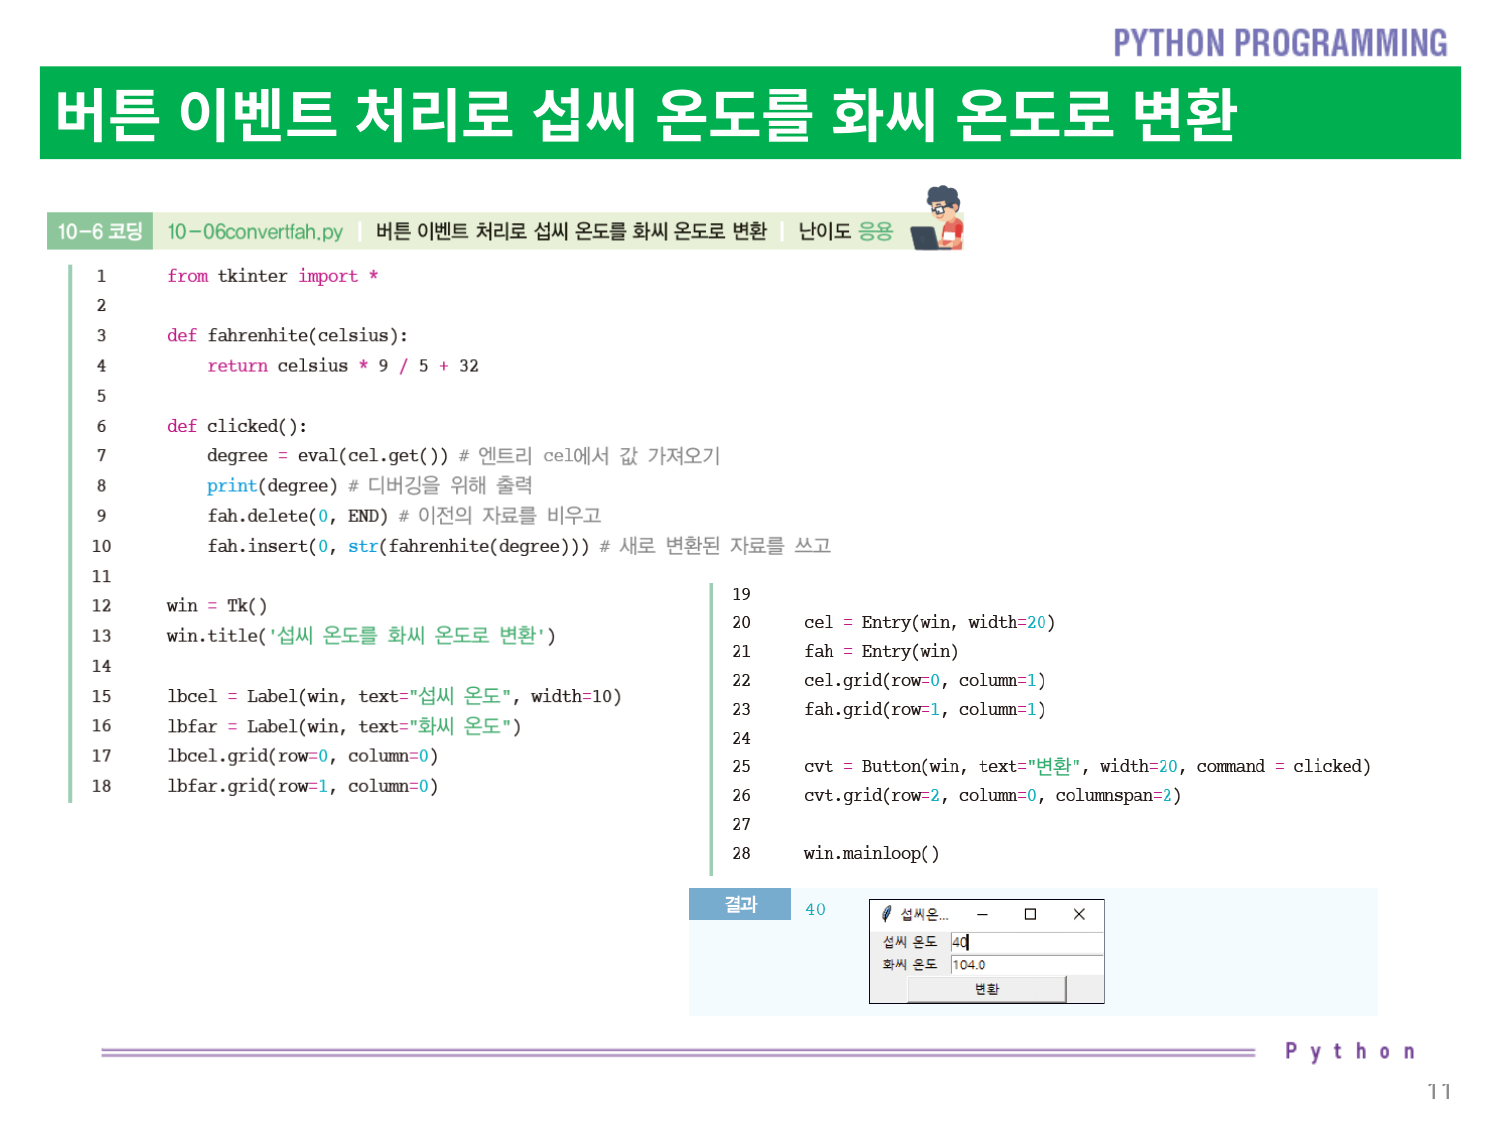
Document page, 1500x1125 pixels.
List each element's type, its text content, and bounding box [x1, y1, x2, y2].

picture [1106, 13, 1462, 66]
title 버튼 이벤트 처리로 섭씨 온도를 화씨 온도로 변환 [39, 76, 1444, 152]
slide_number 11 [1119, 1071, 1470, 1112]
picture [18, 177, 1483, 1084]
